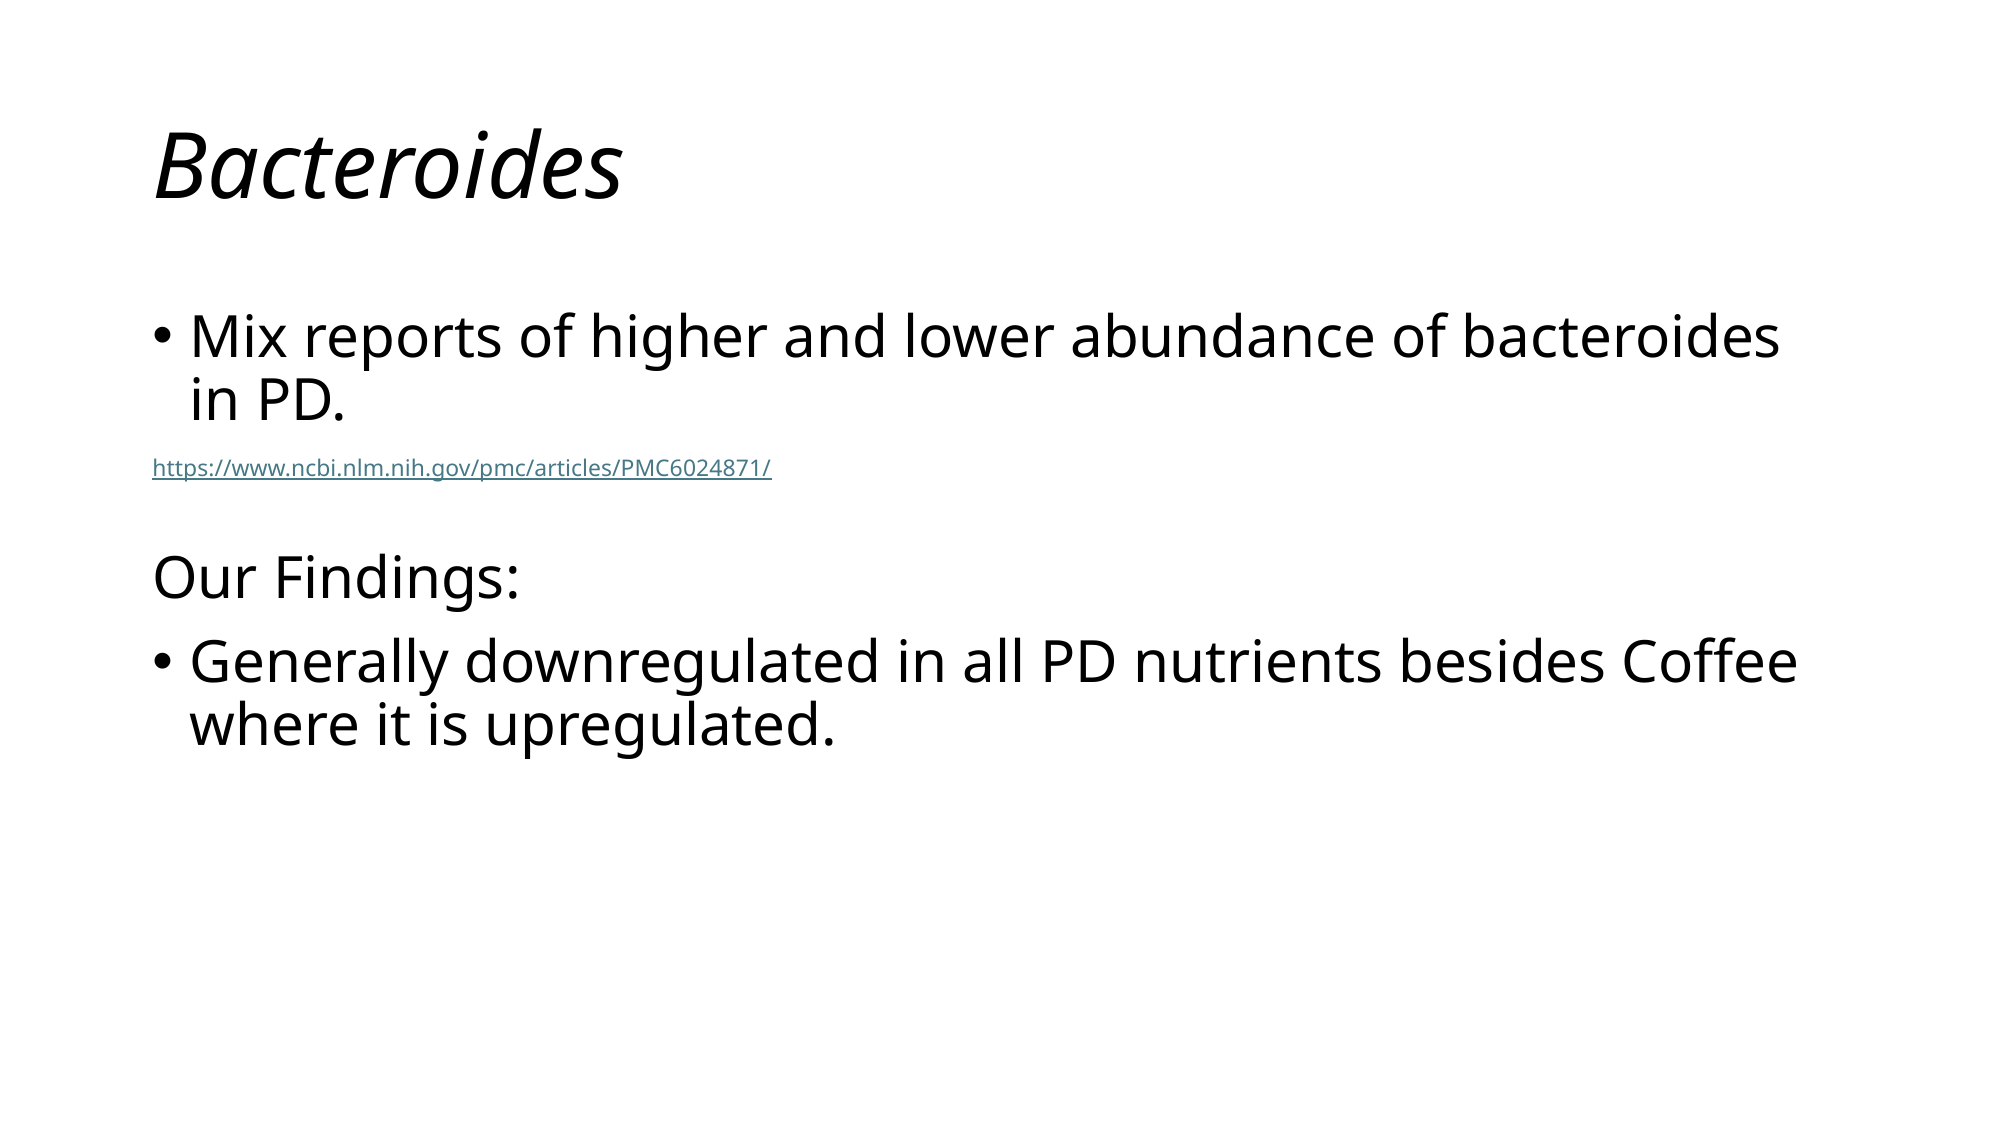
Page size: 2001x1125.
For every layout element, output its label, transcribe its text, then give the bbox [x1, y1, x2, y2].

title Bacteroides [137, 59, 1863, 278]
list Mix reports of higher and lower abundance of bacteroides in PD. https://www.ncbi.nlm.nih.gov/pmc/articles/PMC6024871/ Our Findings: Generally downregulated in all PD nutrients besides Coffee where it is upregulated. [137, 299, 1863, 1014]
